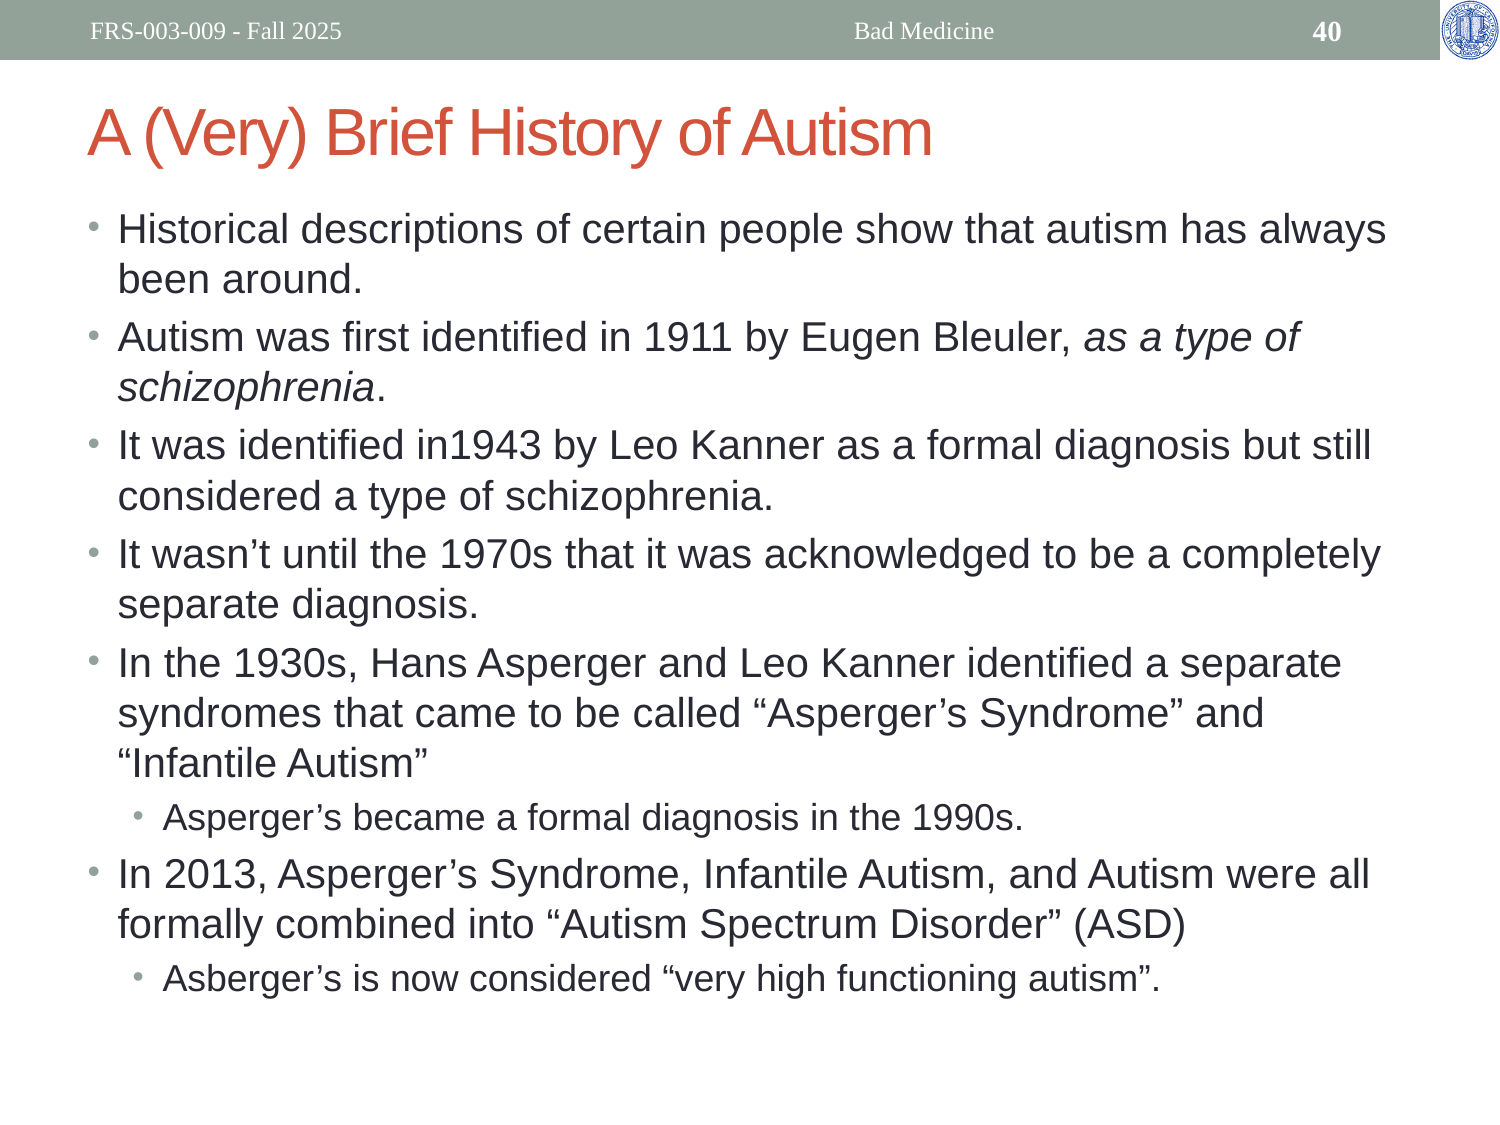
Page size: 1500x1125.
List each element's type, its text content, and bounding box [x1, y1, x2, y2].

slide_number FRS-003-009 - Fall 2025 [75, 3, 550, 57]
picture [1440, 0, 1500, 61]
slide_number 40 [1297, 3, 1425, 57]
title A (Very) Brief History of Autism [72, 77, 1423, 181]
list Historical descriptions of certain people show that autism has always been around. Autism was first identified in 1911 by Eugen Bleuler, as a type of schizophrenia. It was identified in1943 by Leo Kanner as a formal diagnosis but still considered a type of schizophrenia. It wasn’t until the 1970s that it was acknowledged to be a completely separate diagnosis. In the 1930s, Hans Asperger and Leo Kanner identified a separate syndromes that came to be called “Asperger’s Syndrome” and “Infantile Autism” Asperger’s became a formal diagnosis in the 1990s. In 2013, Asperger’s Syndrome, Infantile Autism, and Autism were all formally combined into “Autism Spectrum Disorder” (ASD) Asberger’s is now considered “very high functioning autism”. [72, 193, 1423, 1087]
footer Bad Medicine [562, 3, 1286, 57]
